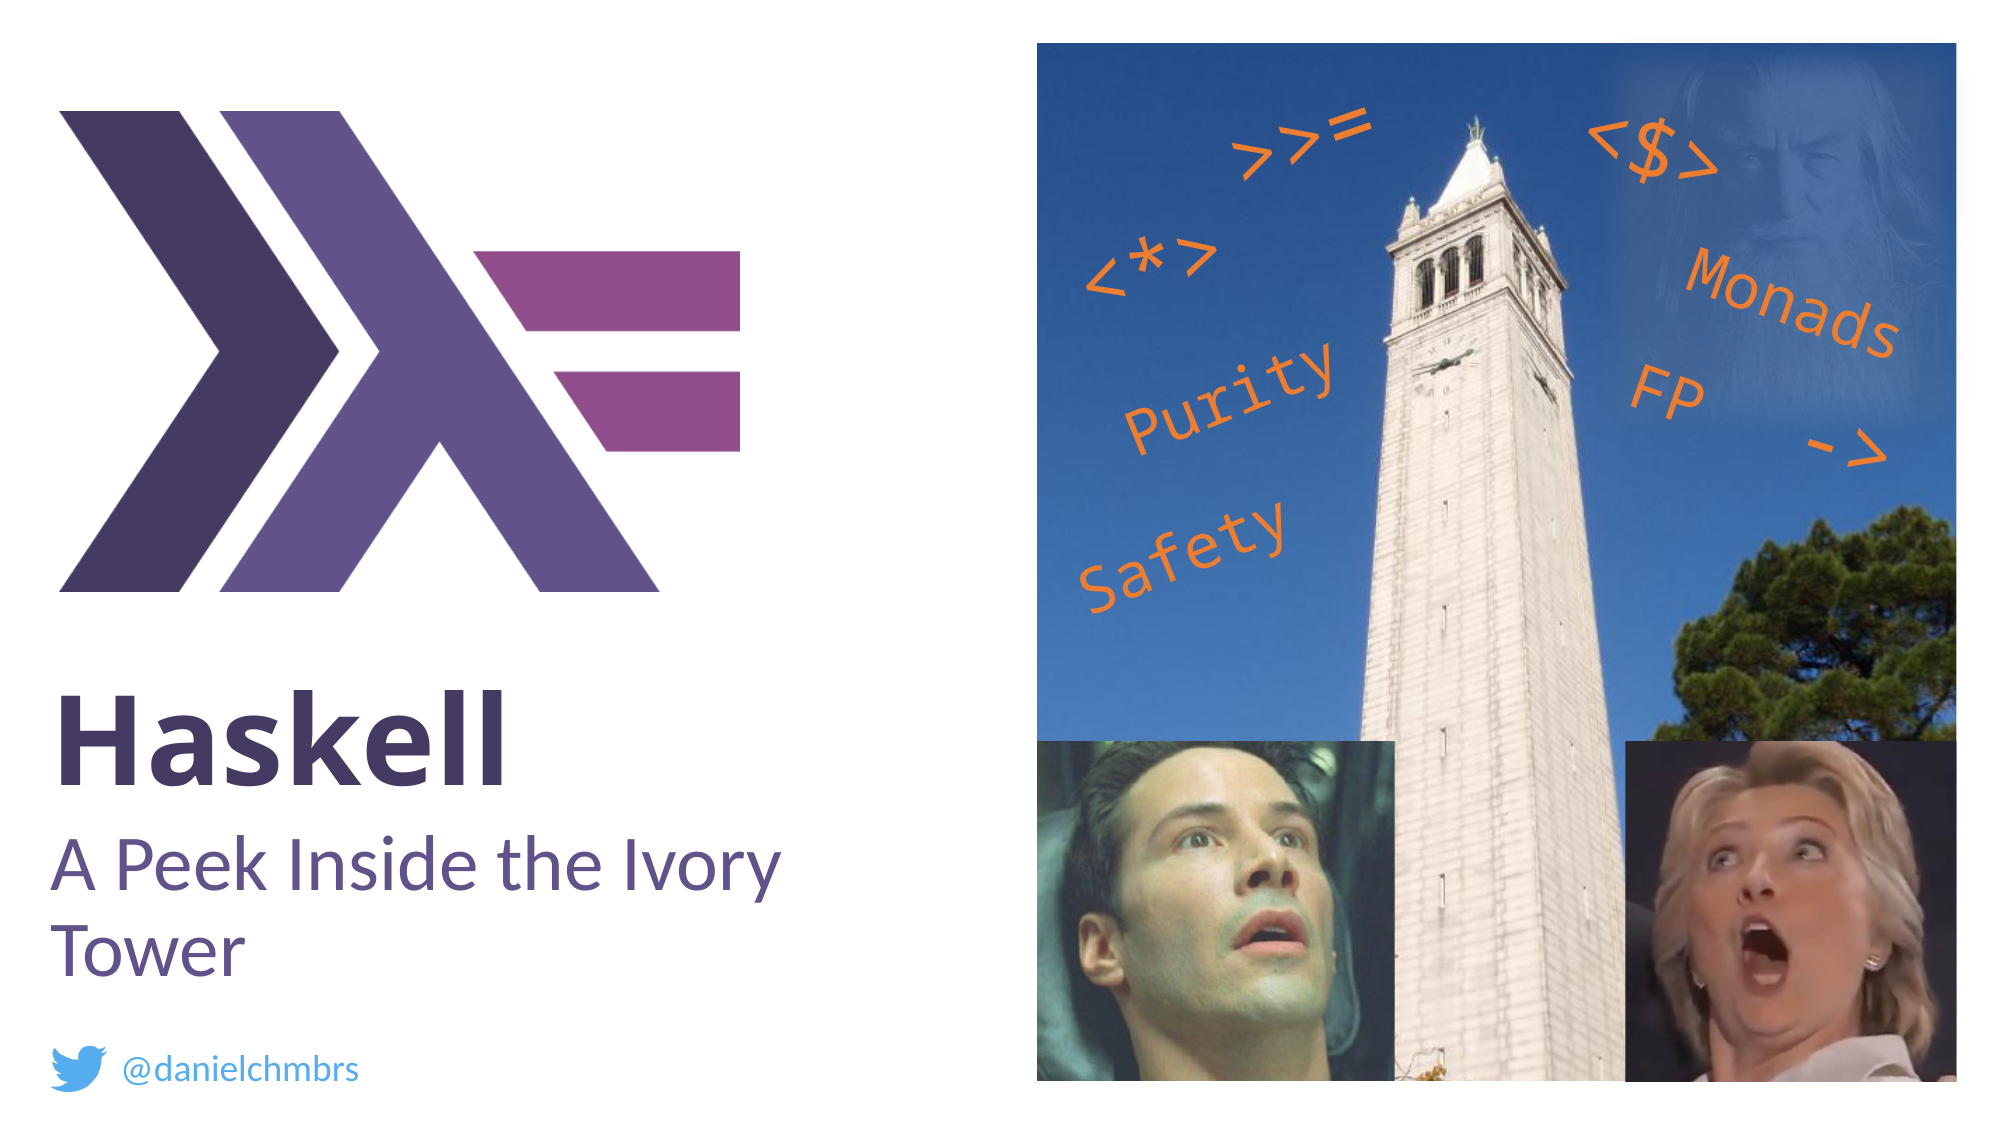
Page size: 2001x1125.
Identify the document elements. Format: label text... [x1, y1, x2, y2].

text_box Haskell [35, 345, 1037, 820]
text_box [49, 1036, 376, 1097]
picture [1037, 43, 1957, 1082]
text_box A Peek Inside the Ivory Tower [35, 814, 1012, 1019]
picture [59, 111, 740, 592]
